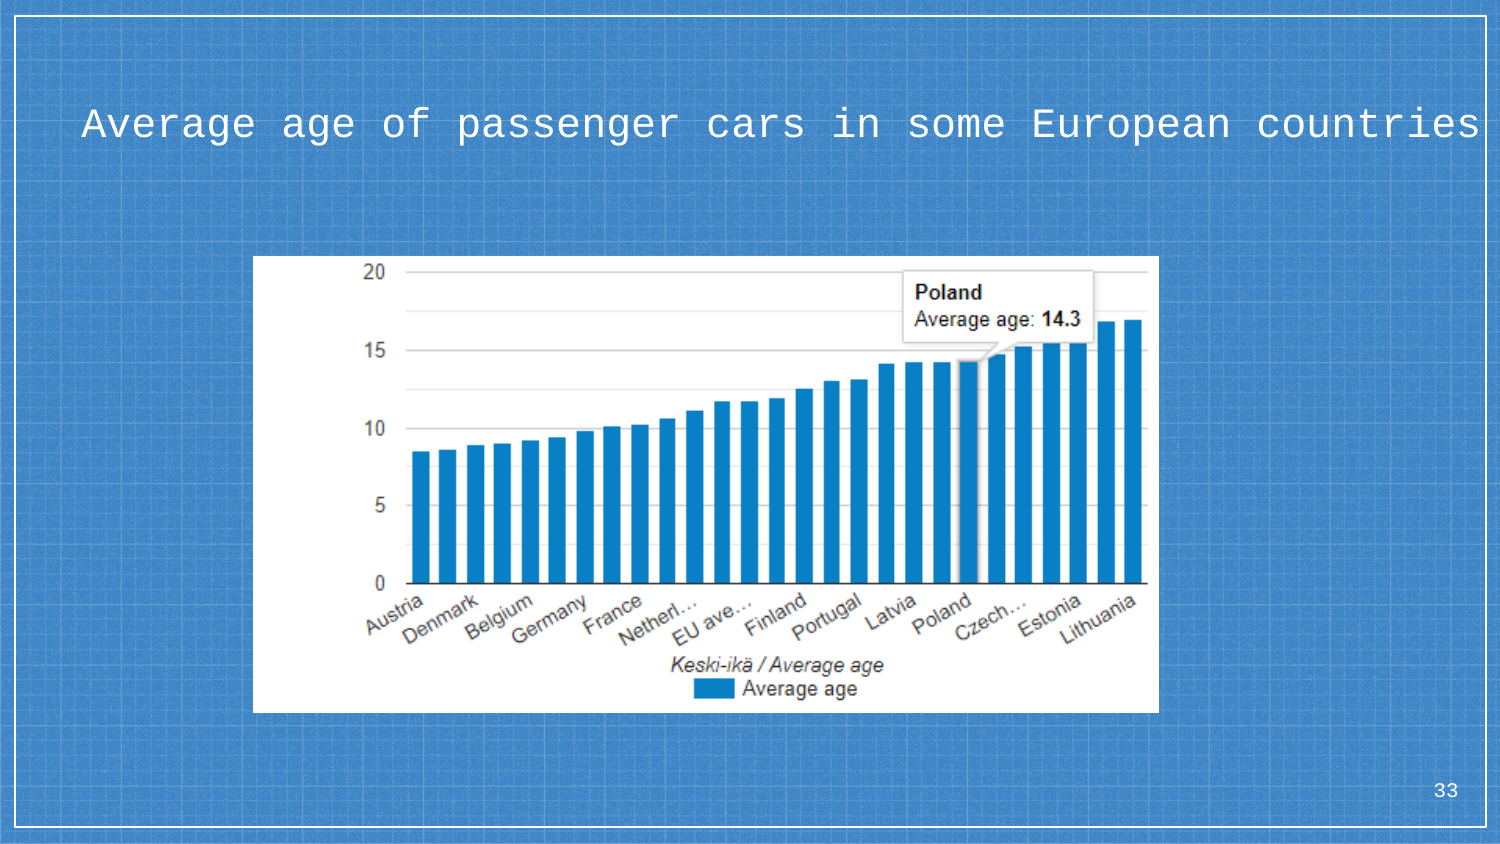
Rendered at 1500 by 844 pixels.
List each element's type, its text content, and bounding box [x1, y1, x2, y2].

picture [16, 17, 1485, 826]
slide_number 33 [1398, 761, 1474, 810]
picture [0, 0, 1500, 844]
title Average age of passenger cars in some European countries [66, 81, 1500, 149]
